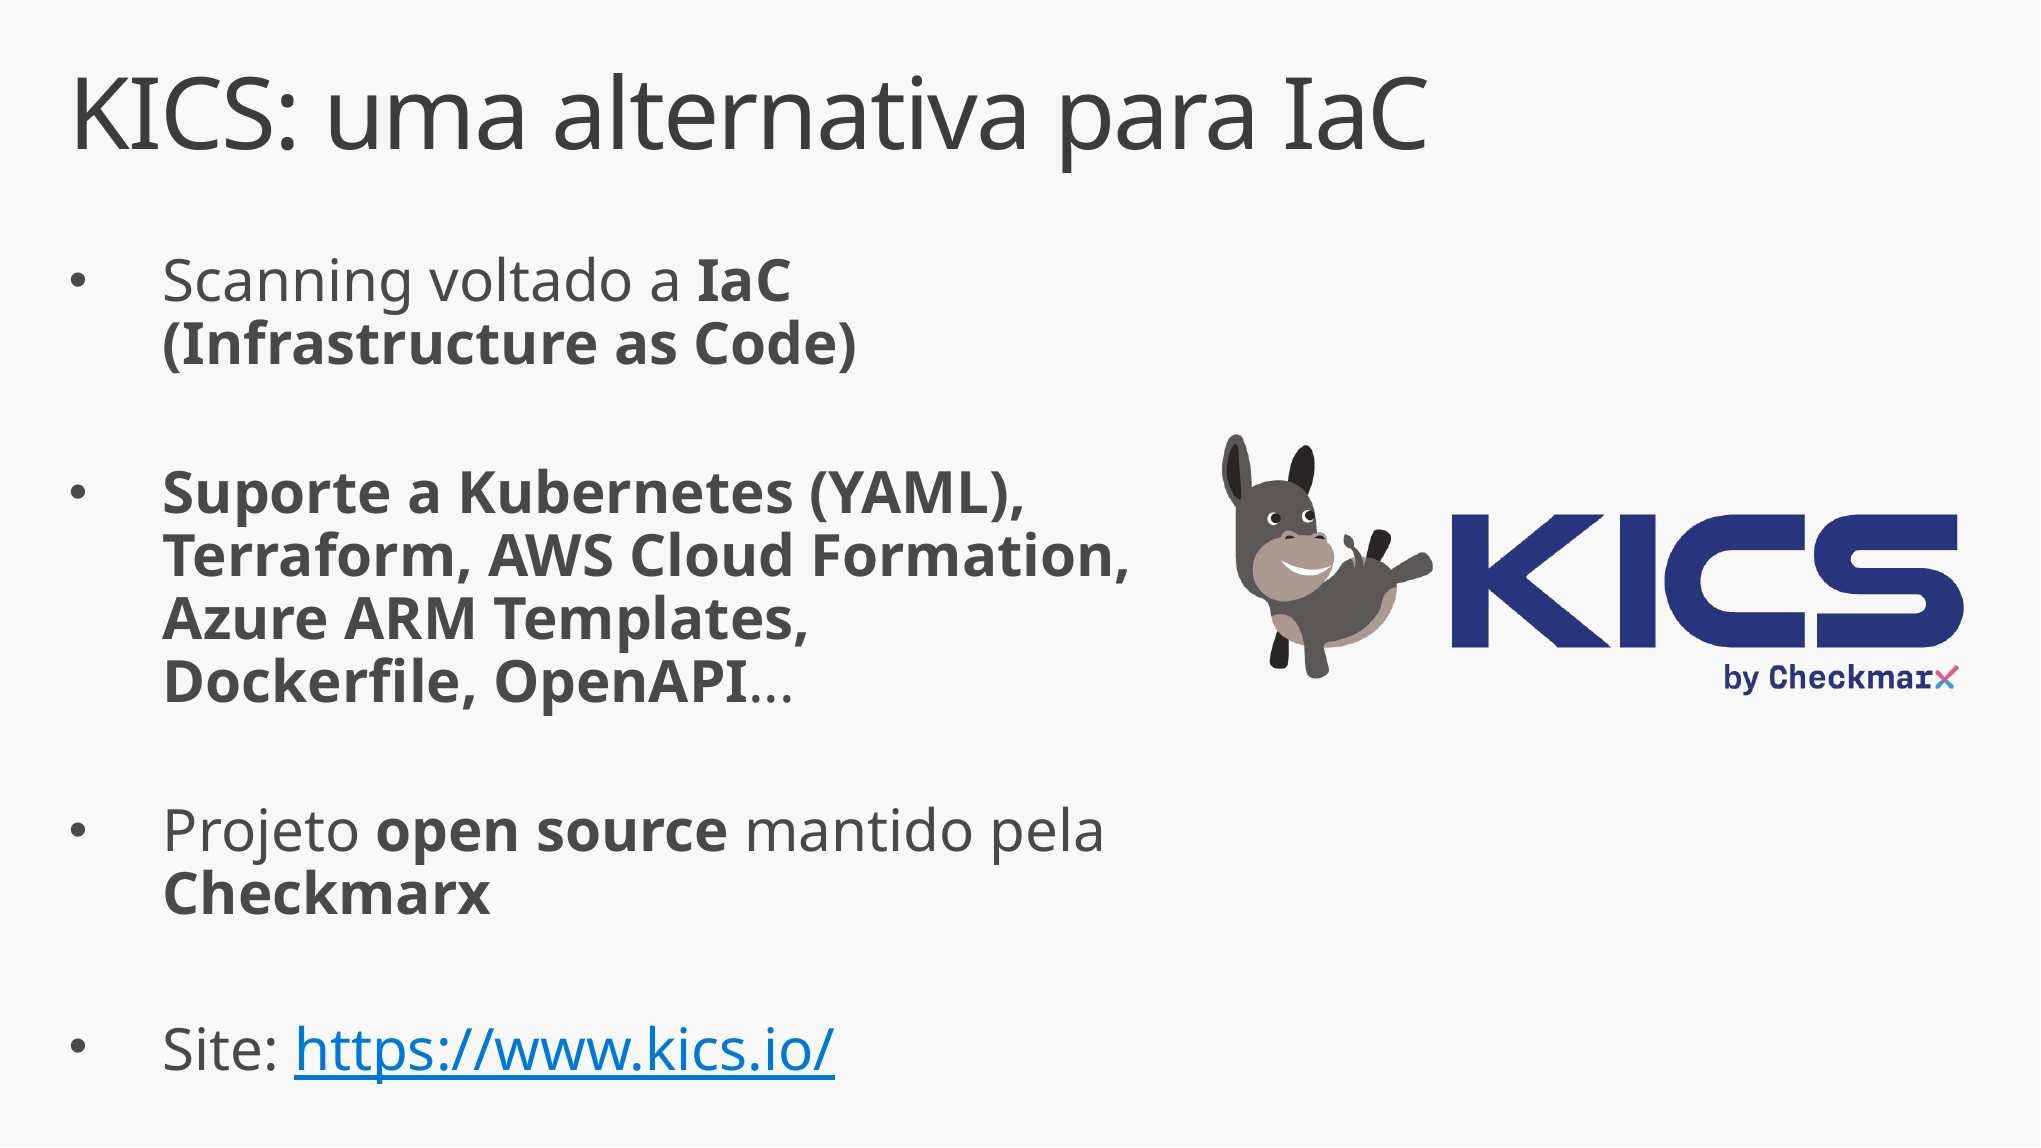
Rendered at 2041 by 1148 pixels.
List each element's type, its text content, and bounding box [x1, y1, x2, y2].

list Scanning voltado a IaC (Infrastructure as Code) Suporte a Kubernetes (YAML), Terraform, AWS Cloud Formation, Azure ARM Templates, Dockerfile, OpenAPI... Projeto open source mantido pela Checkmarx Site: https://www.kics.io/ [45, 236, 1158, 1115]
picture [1082, 381, 2041, 779]
title KICS: uma alternativa para IaC [45, 48, 1996, 199]
